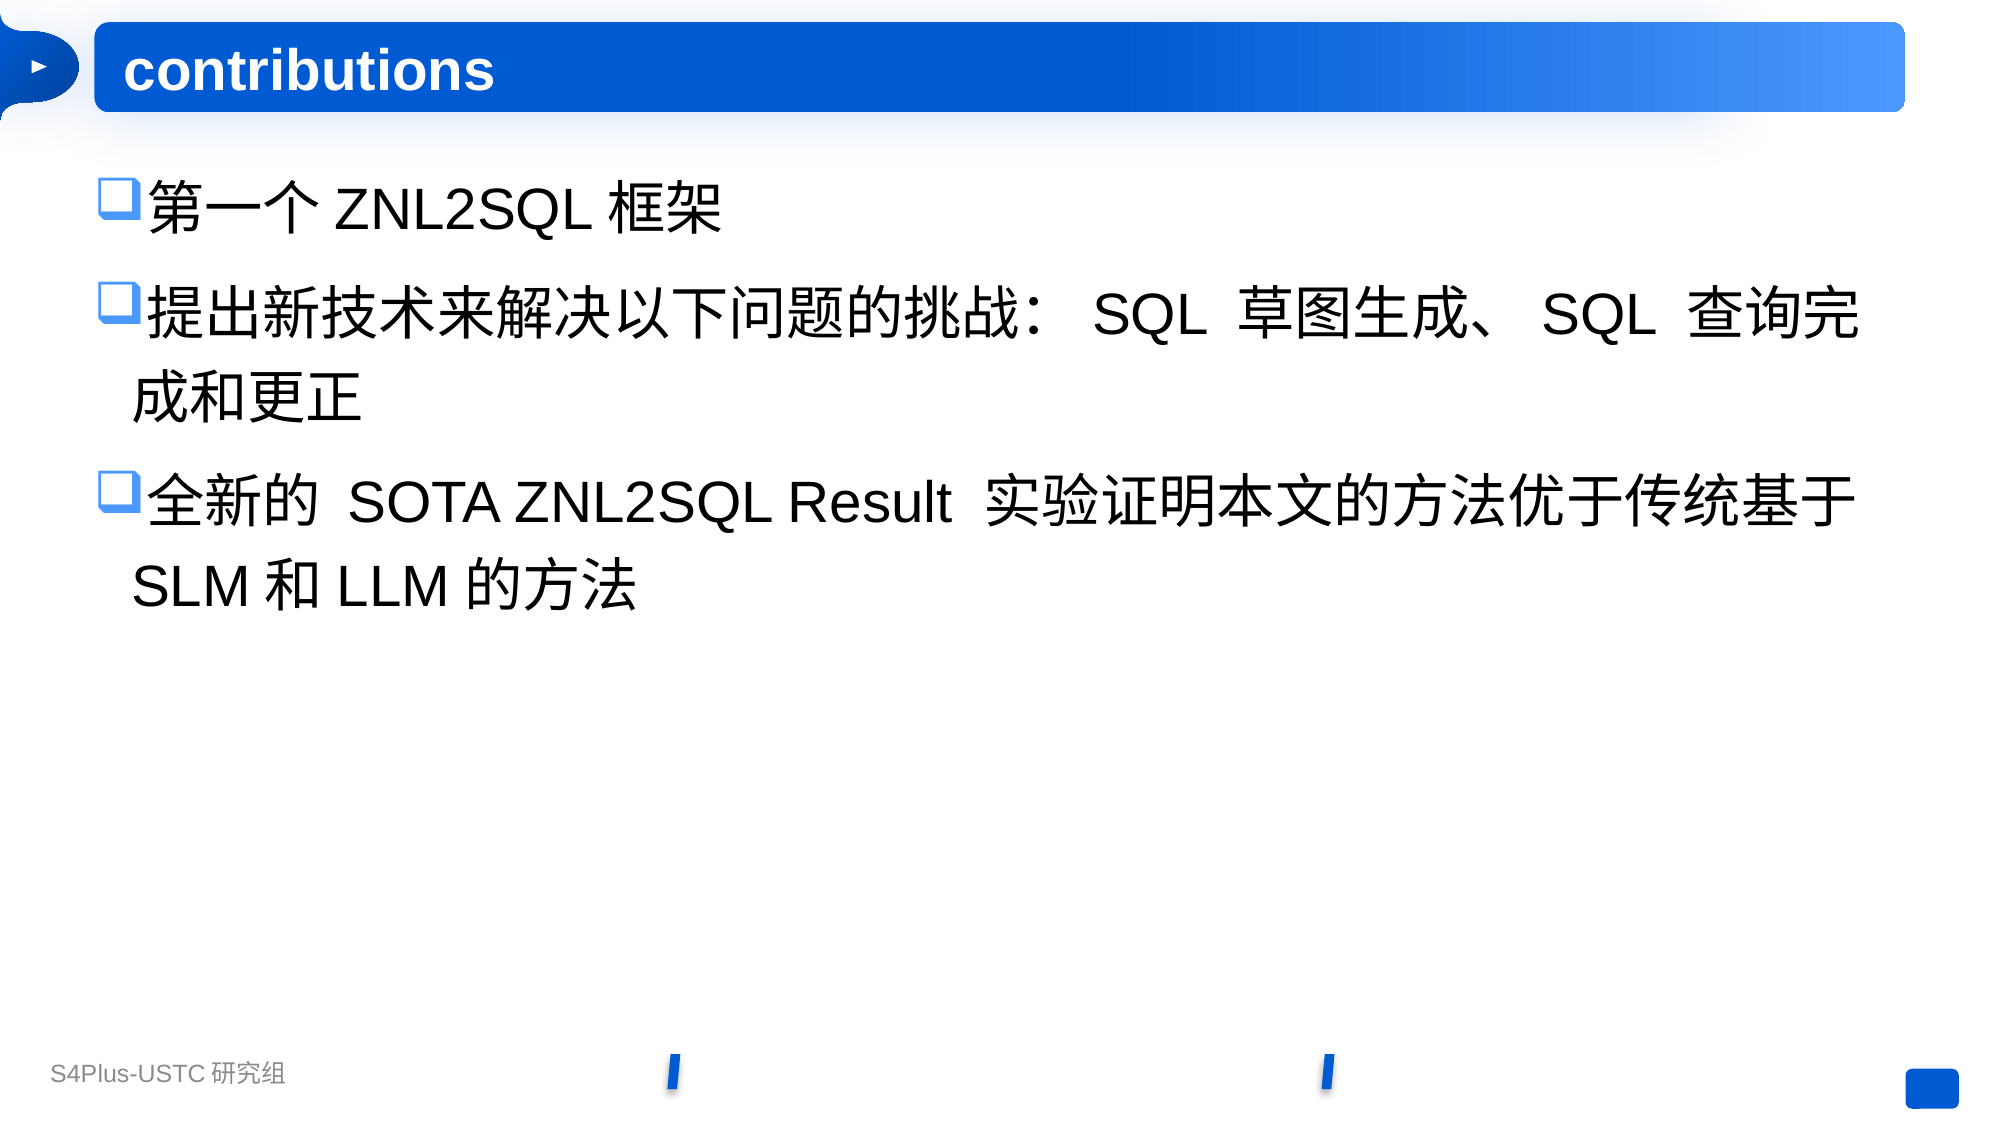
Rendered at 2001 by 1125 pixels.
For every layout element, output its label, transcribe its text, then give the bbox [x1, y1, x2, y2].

slide_number [1904, 1067, 1960, 1110]
footer [662, 1042, 1338, 1103]
list contributions [94, 31, 1906, 104]
list 第一个ZNL2SQL框架 提出新技术来解决以下问题的挑战：SQL 草图生成、SQL 查询完成和更正 全新的 SOTA ZNL2SQL Result 实验证明本文的方法优于传统基于SLM和LLM的方法 [78, 149, 1906, 1043]
